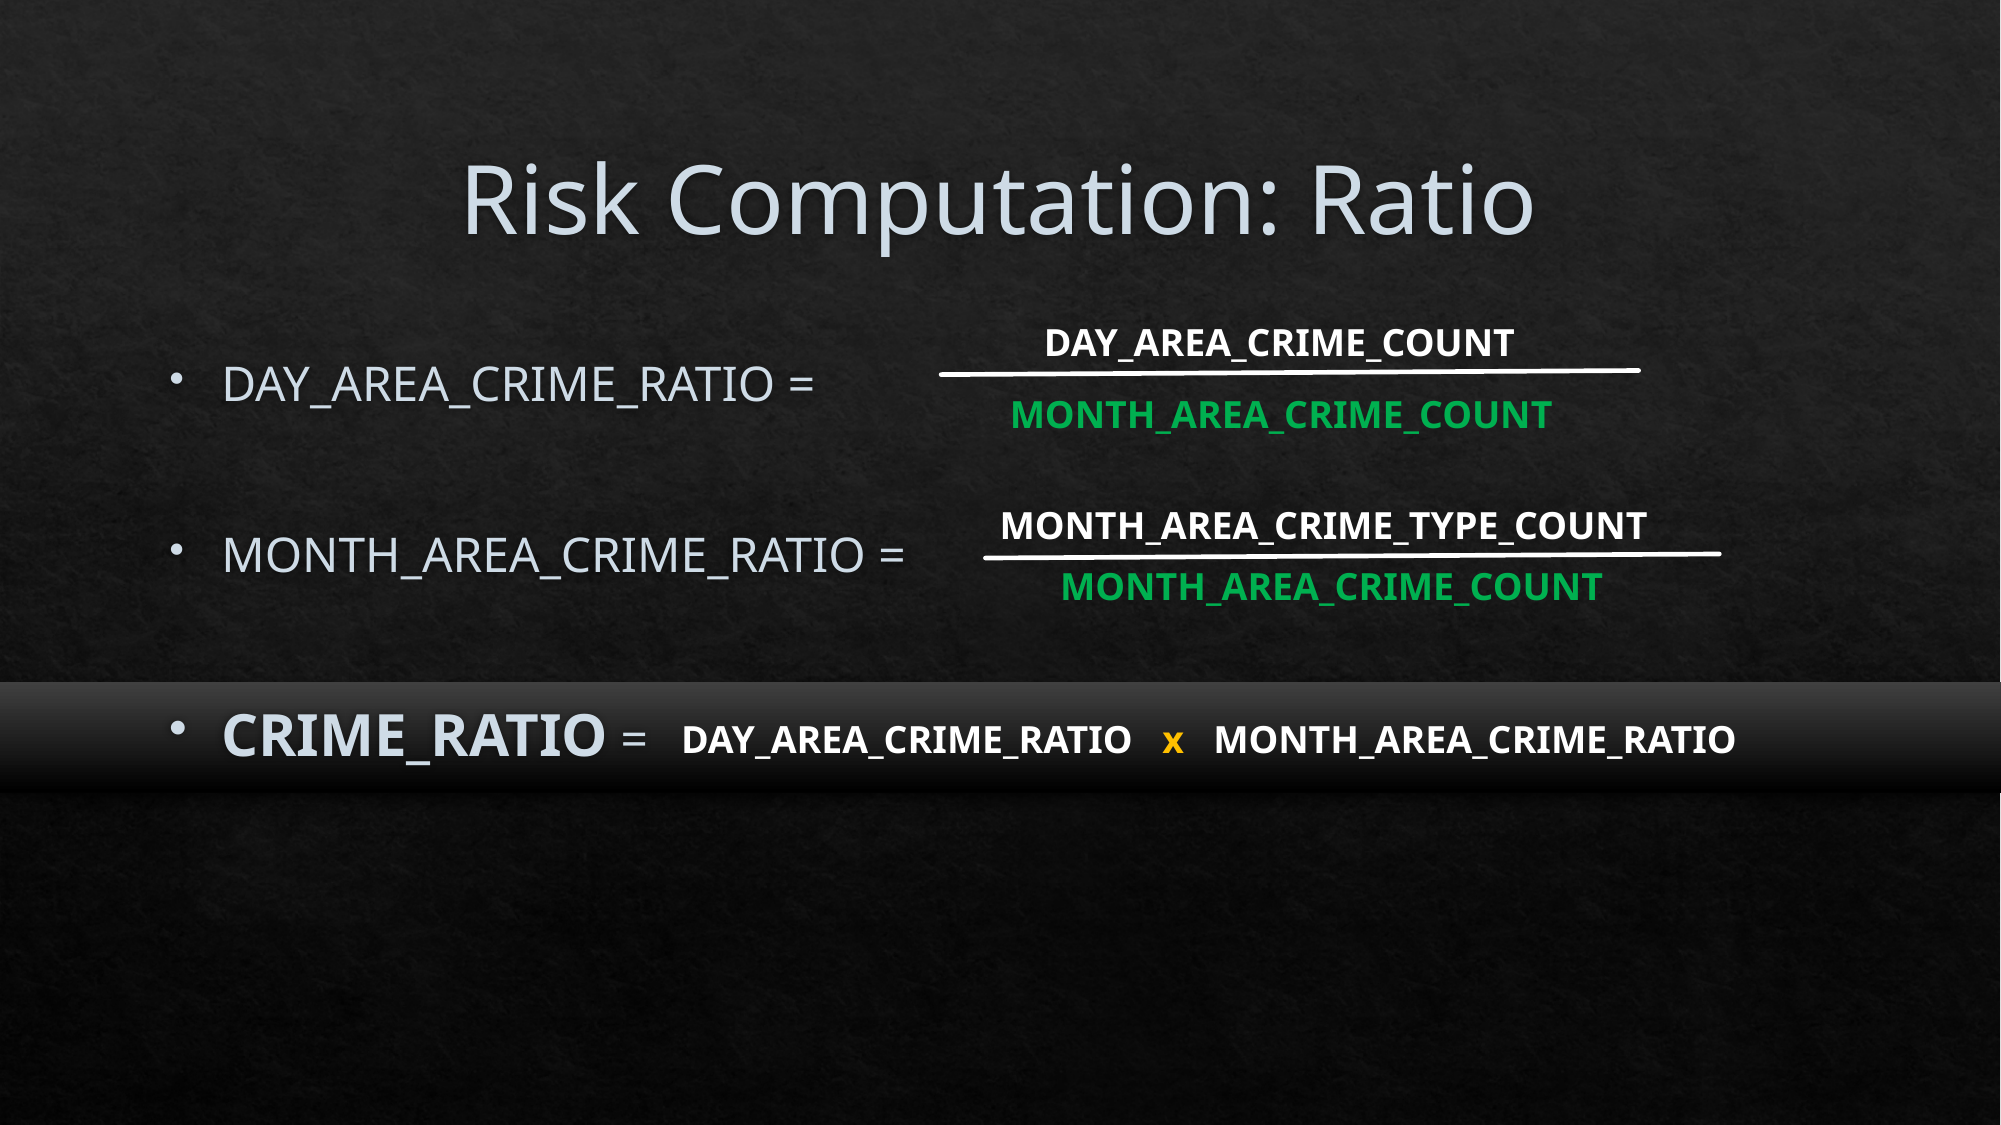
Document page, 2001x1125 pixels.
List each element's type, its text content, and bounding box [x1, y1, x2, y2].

text_box DAY_AREA_CRIME_COUNT [1029, 311, 1671, 372]
text_box DAY_AREA_CRIME_RATIO x MONTH_AREA_CRIME_RATIO [666, 708, 1877, 769]
list DAY_AREA_CRIME_RATIO = MONTH_AREA_CRIME_RATIO = CRIME_RATIO = [149, 340, 1849, 950]
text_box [985, 553, 1720, 559]
title Risk Computation: Ratio [149, 99, 1849, 307]
text_box MONTH_AREA_CRIME_TYPE_COUNT [984, 494, 1746, 555]
text_box MONTH_AREA_CRIME_COUNT [1045, 570, 1687, 616]
text_box [0, 681, 145, 793]
text_box [1853, 681, 2000, 793]
text_box MONTH_AREA_CRIME_COUNT [994, 386, 1637, 444]
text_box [940, 370, 1639, 375]
